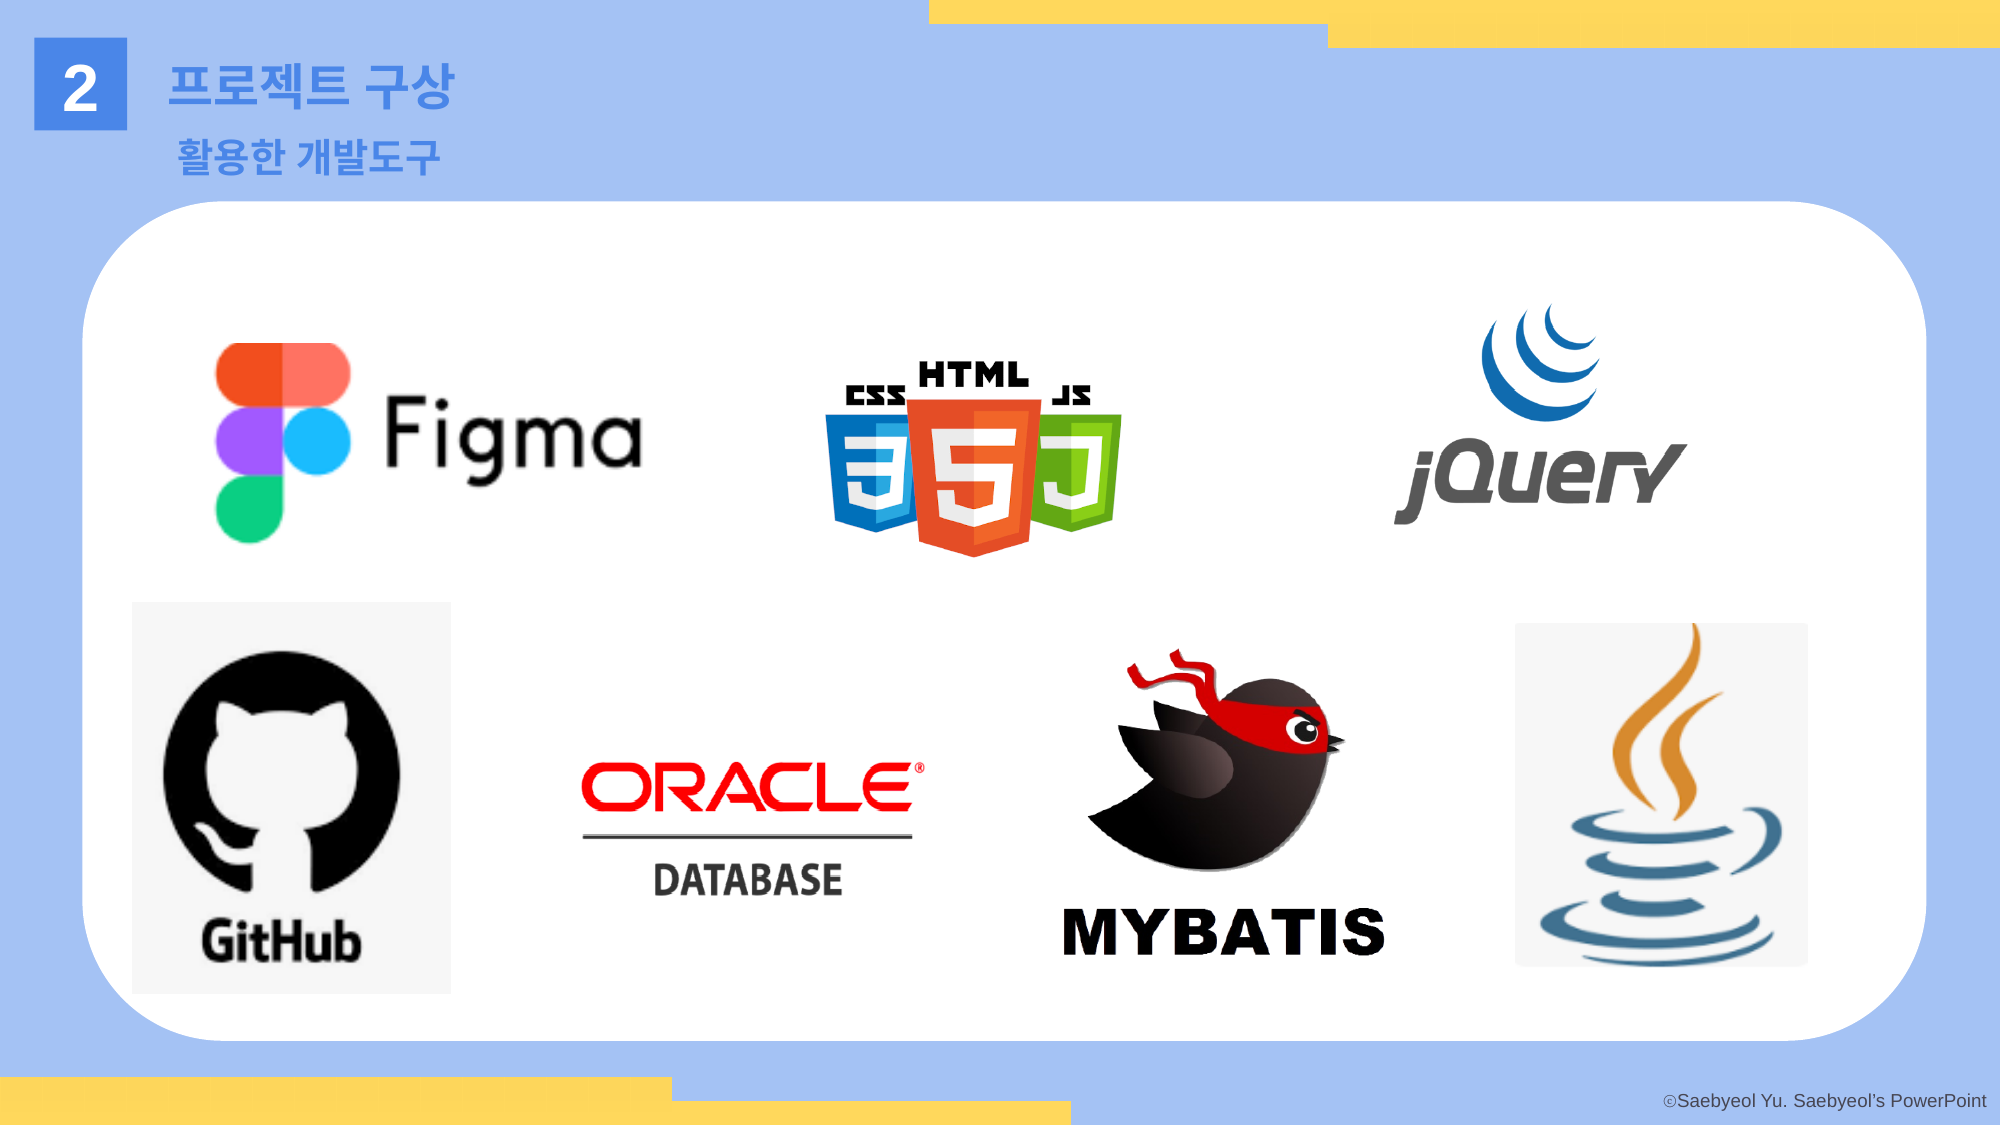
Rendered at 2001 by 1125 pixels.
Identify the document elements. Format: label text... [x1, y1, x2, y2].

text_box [929, 0, 2000, 48]
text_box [34, 37, 1081, 134]
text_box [0, 1077, 1071, 1125]
text_box [83, 202, 1926, 1041]
picture [1515, 623, 1808, 973]
picture [556, 693, 955, 970]
picture [210, 343, 665, 563]
picture [132, 601, 452, 995]
picture [1339, 264, 1739, 581]
text_box 활용한 개발도구 [162, 125, 1090, 188]
picture [1022, 630, 1416, 995]
picture [784, 296, 1161, 580]
